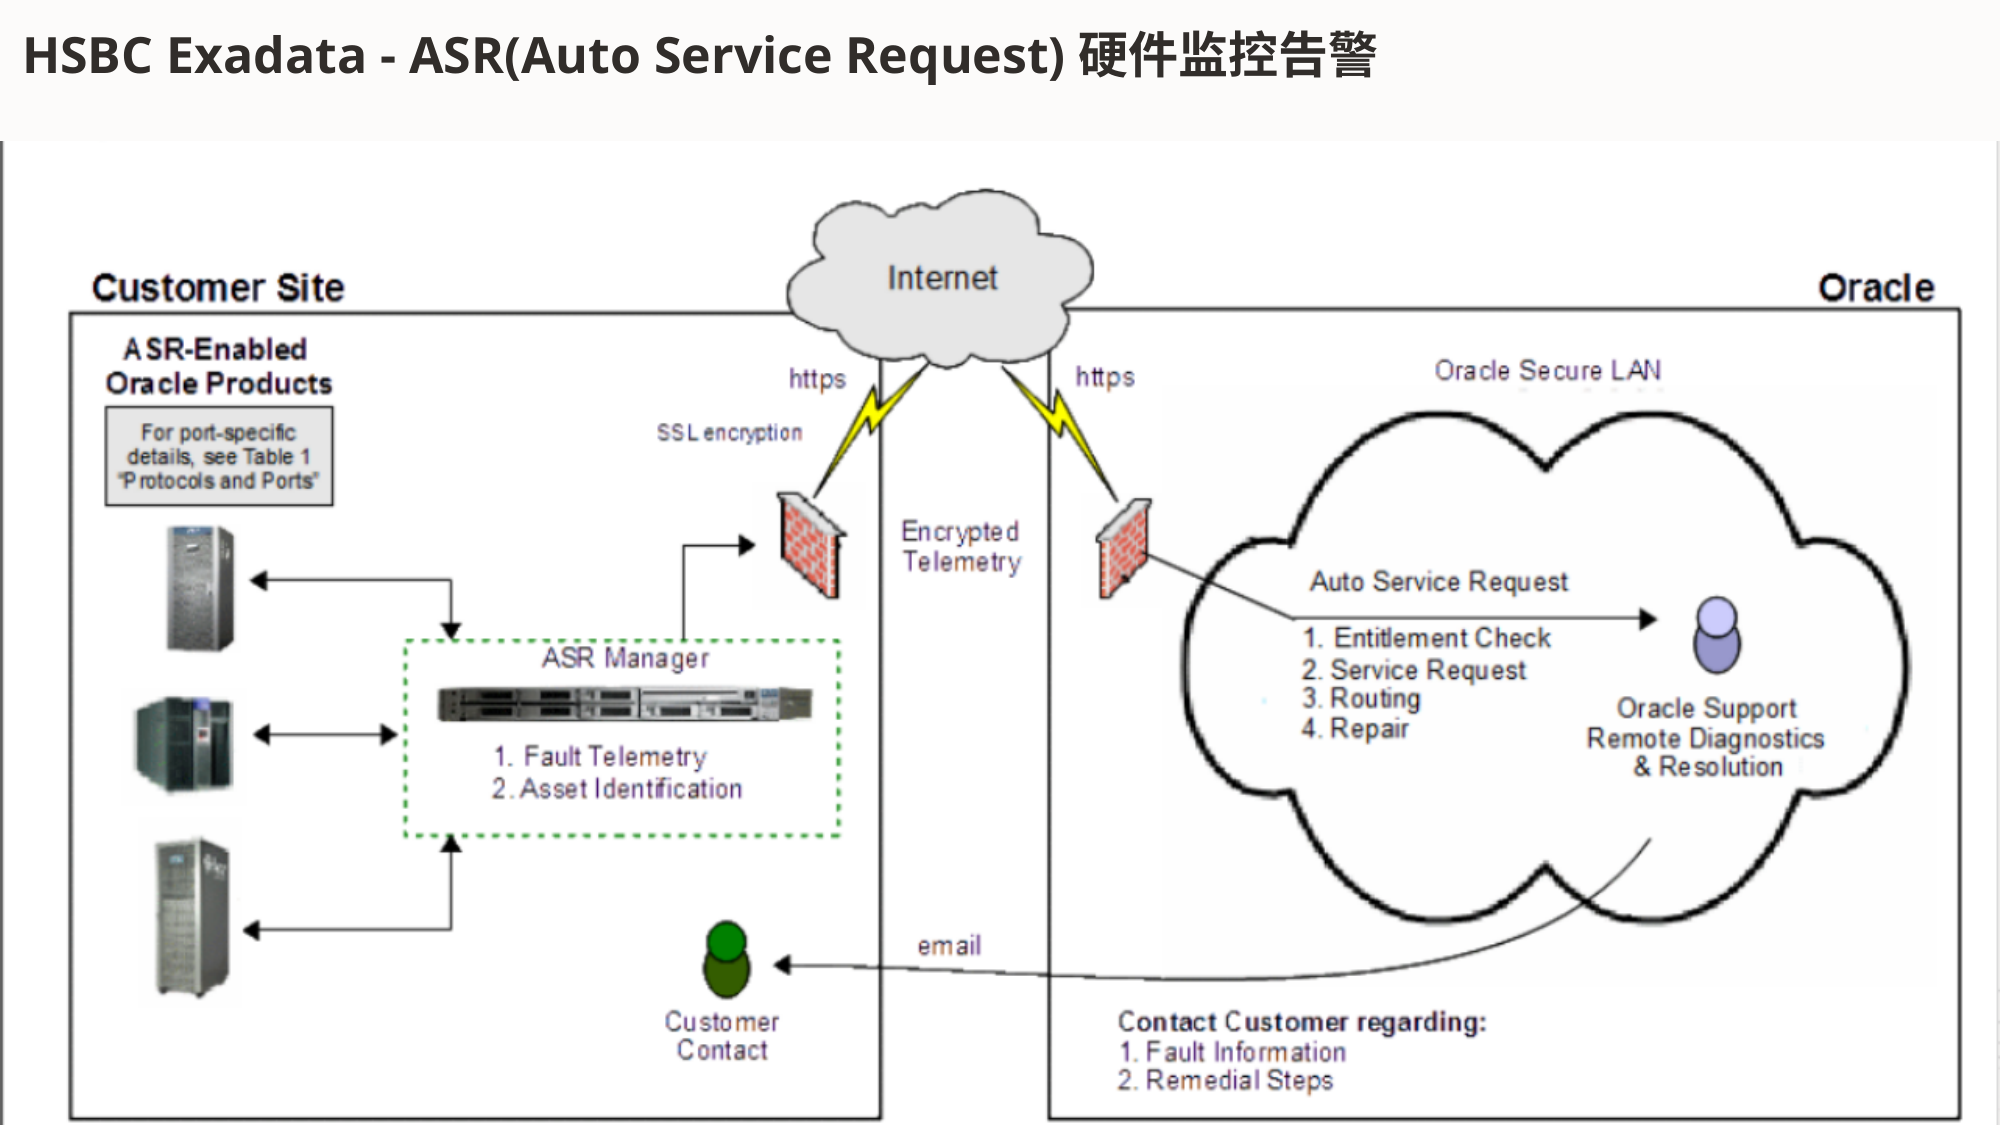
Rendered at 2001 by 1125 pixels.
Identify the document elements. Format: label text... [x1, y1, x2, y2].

title HSBC Exadata - ASR(Auto Service Request)硬件监控告警 [22, 24, 1469, 85]
picture [0, 141, 2000, 1125]
